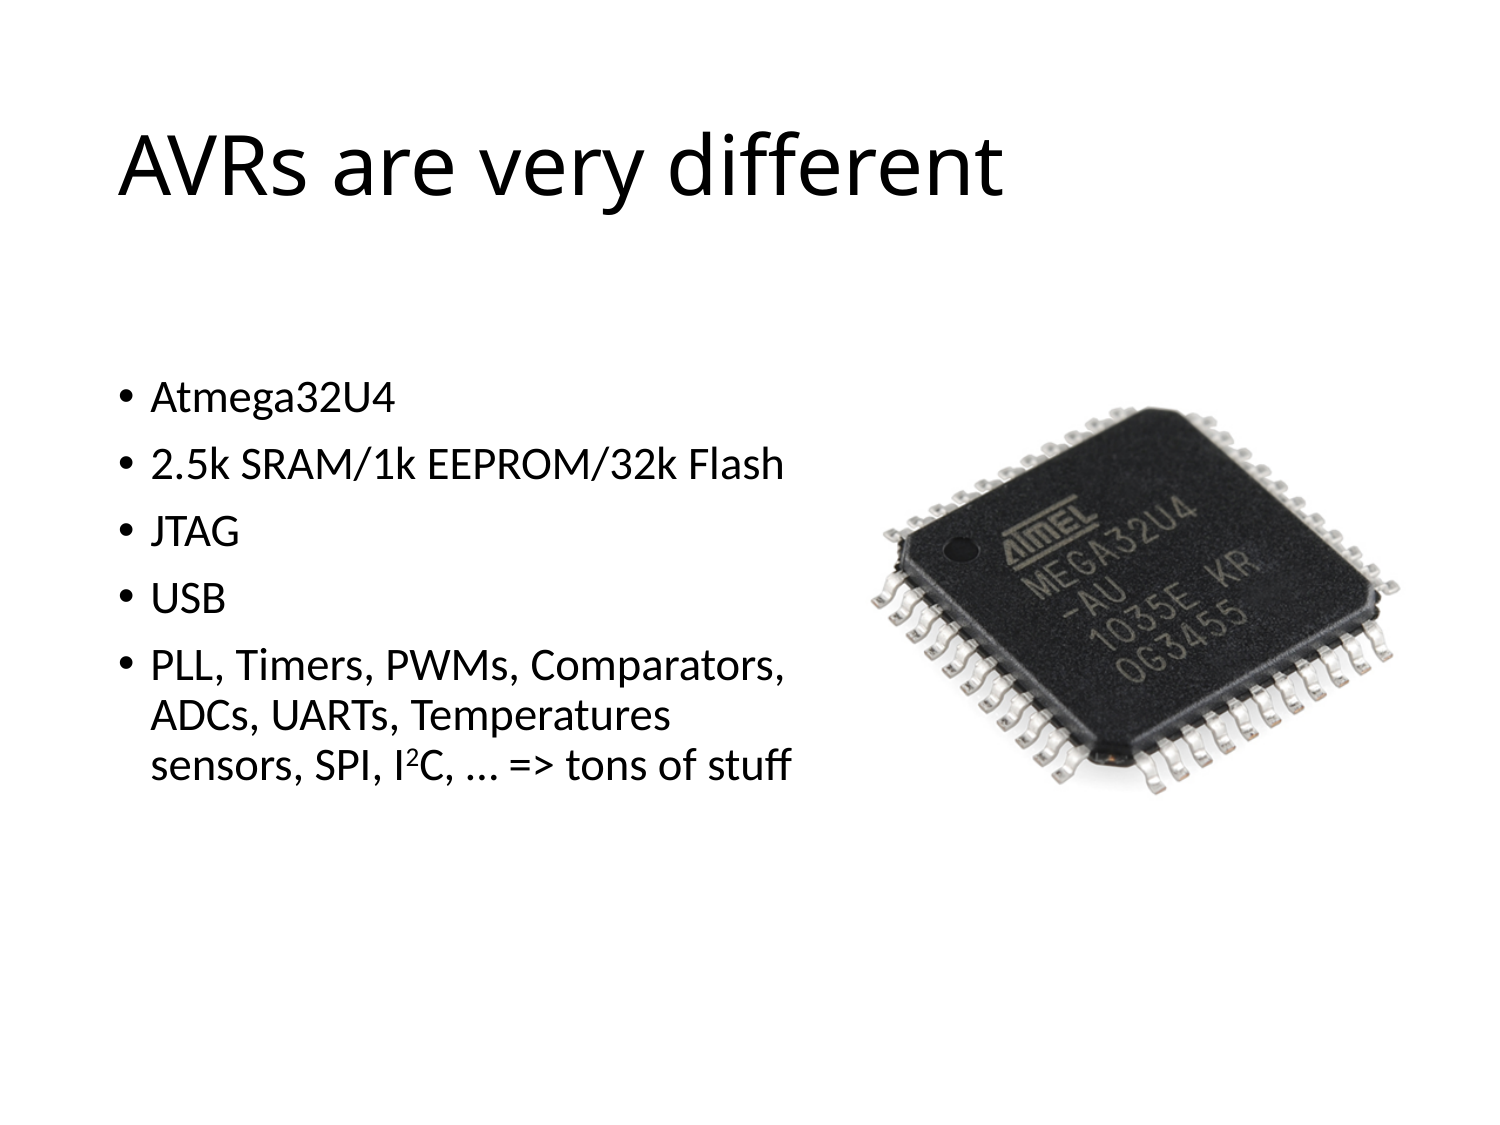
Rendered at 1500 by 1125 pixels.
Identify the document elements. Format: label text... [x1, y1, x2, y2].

list Atmega32U4 2.5k SRAM/1k EEPROM/32k Flash JTAG USB PLL, Timers, PWMs, Comparators, ADCs, UARTs, Temperatures sensors, SPI, I2C, … => tons of stuff [103, 365, 810, 901]
picture [842, 315, 1429, 901]
title AVRs are very different [103, 59, 1397, 278]
